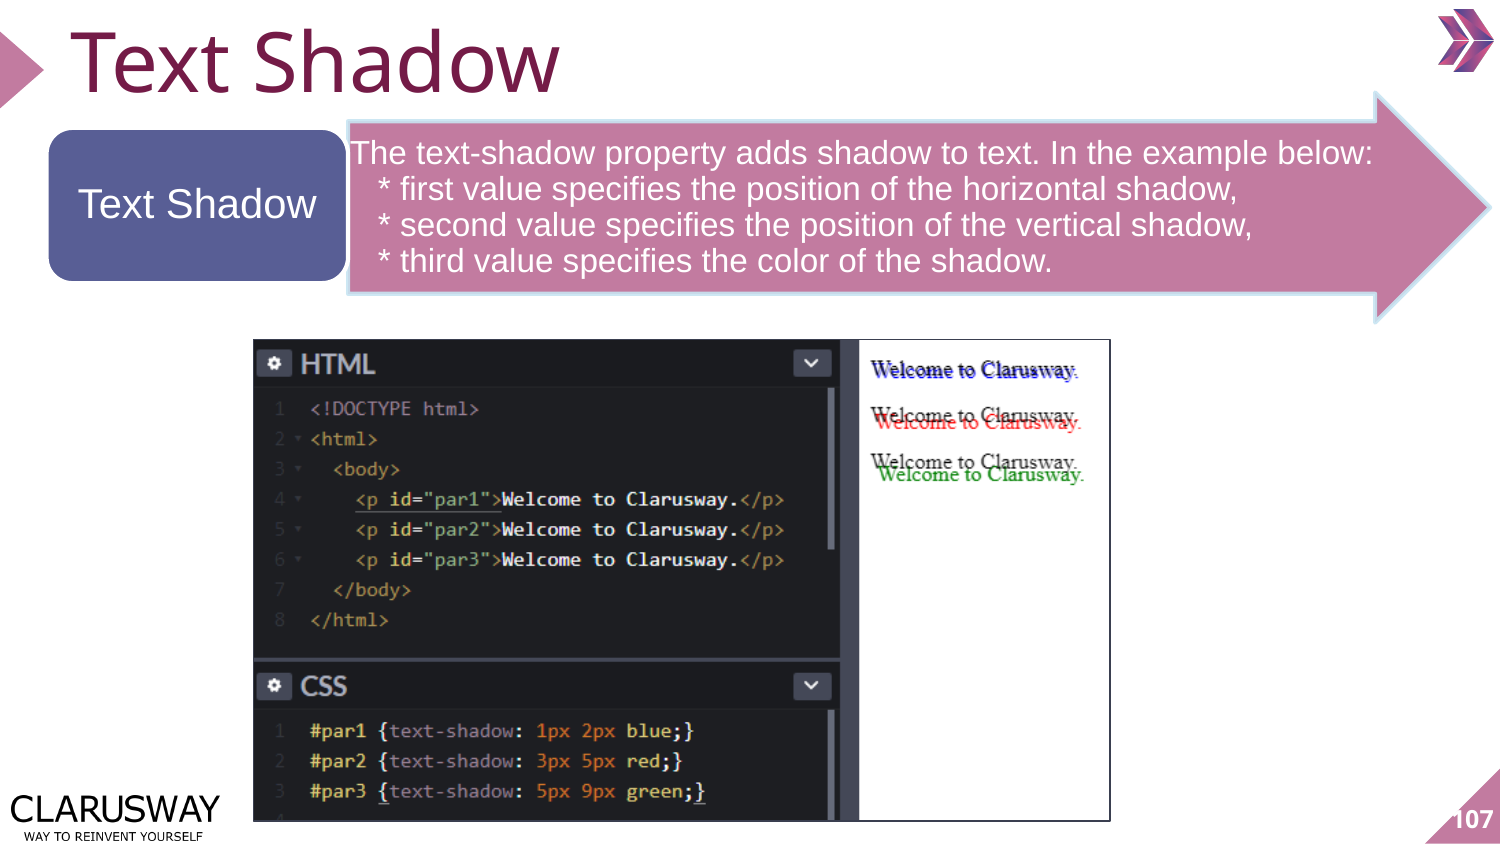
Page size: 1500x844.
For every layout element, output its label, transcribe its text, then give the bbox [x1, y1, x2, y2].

title Text Shadow [70, 28, 997, 90]
picture [254, 339, 1110, 821]
picture [11, 795, 220, 841]
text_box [46, 92, 1491, 323]
picture [1438, 9, 1494, 72]
slide_number ‹#› [1418, 760, 1494, 838]
